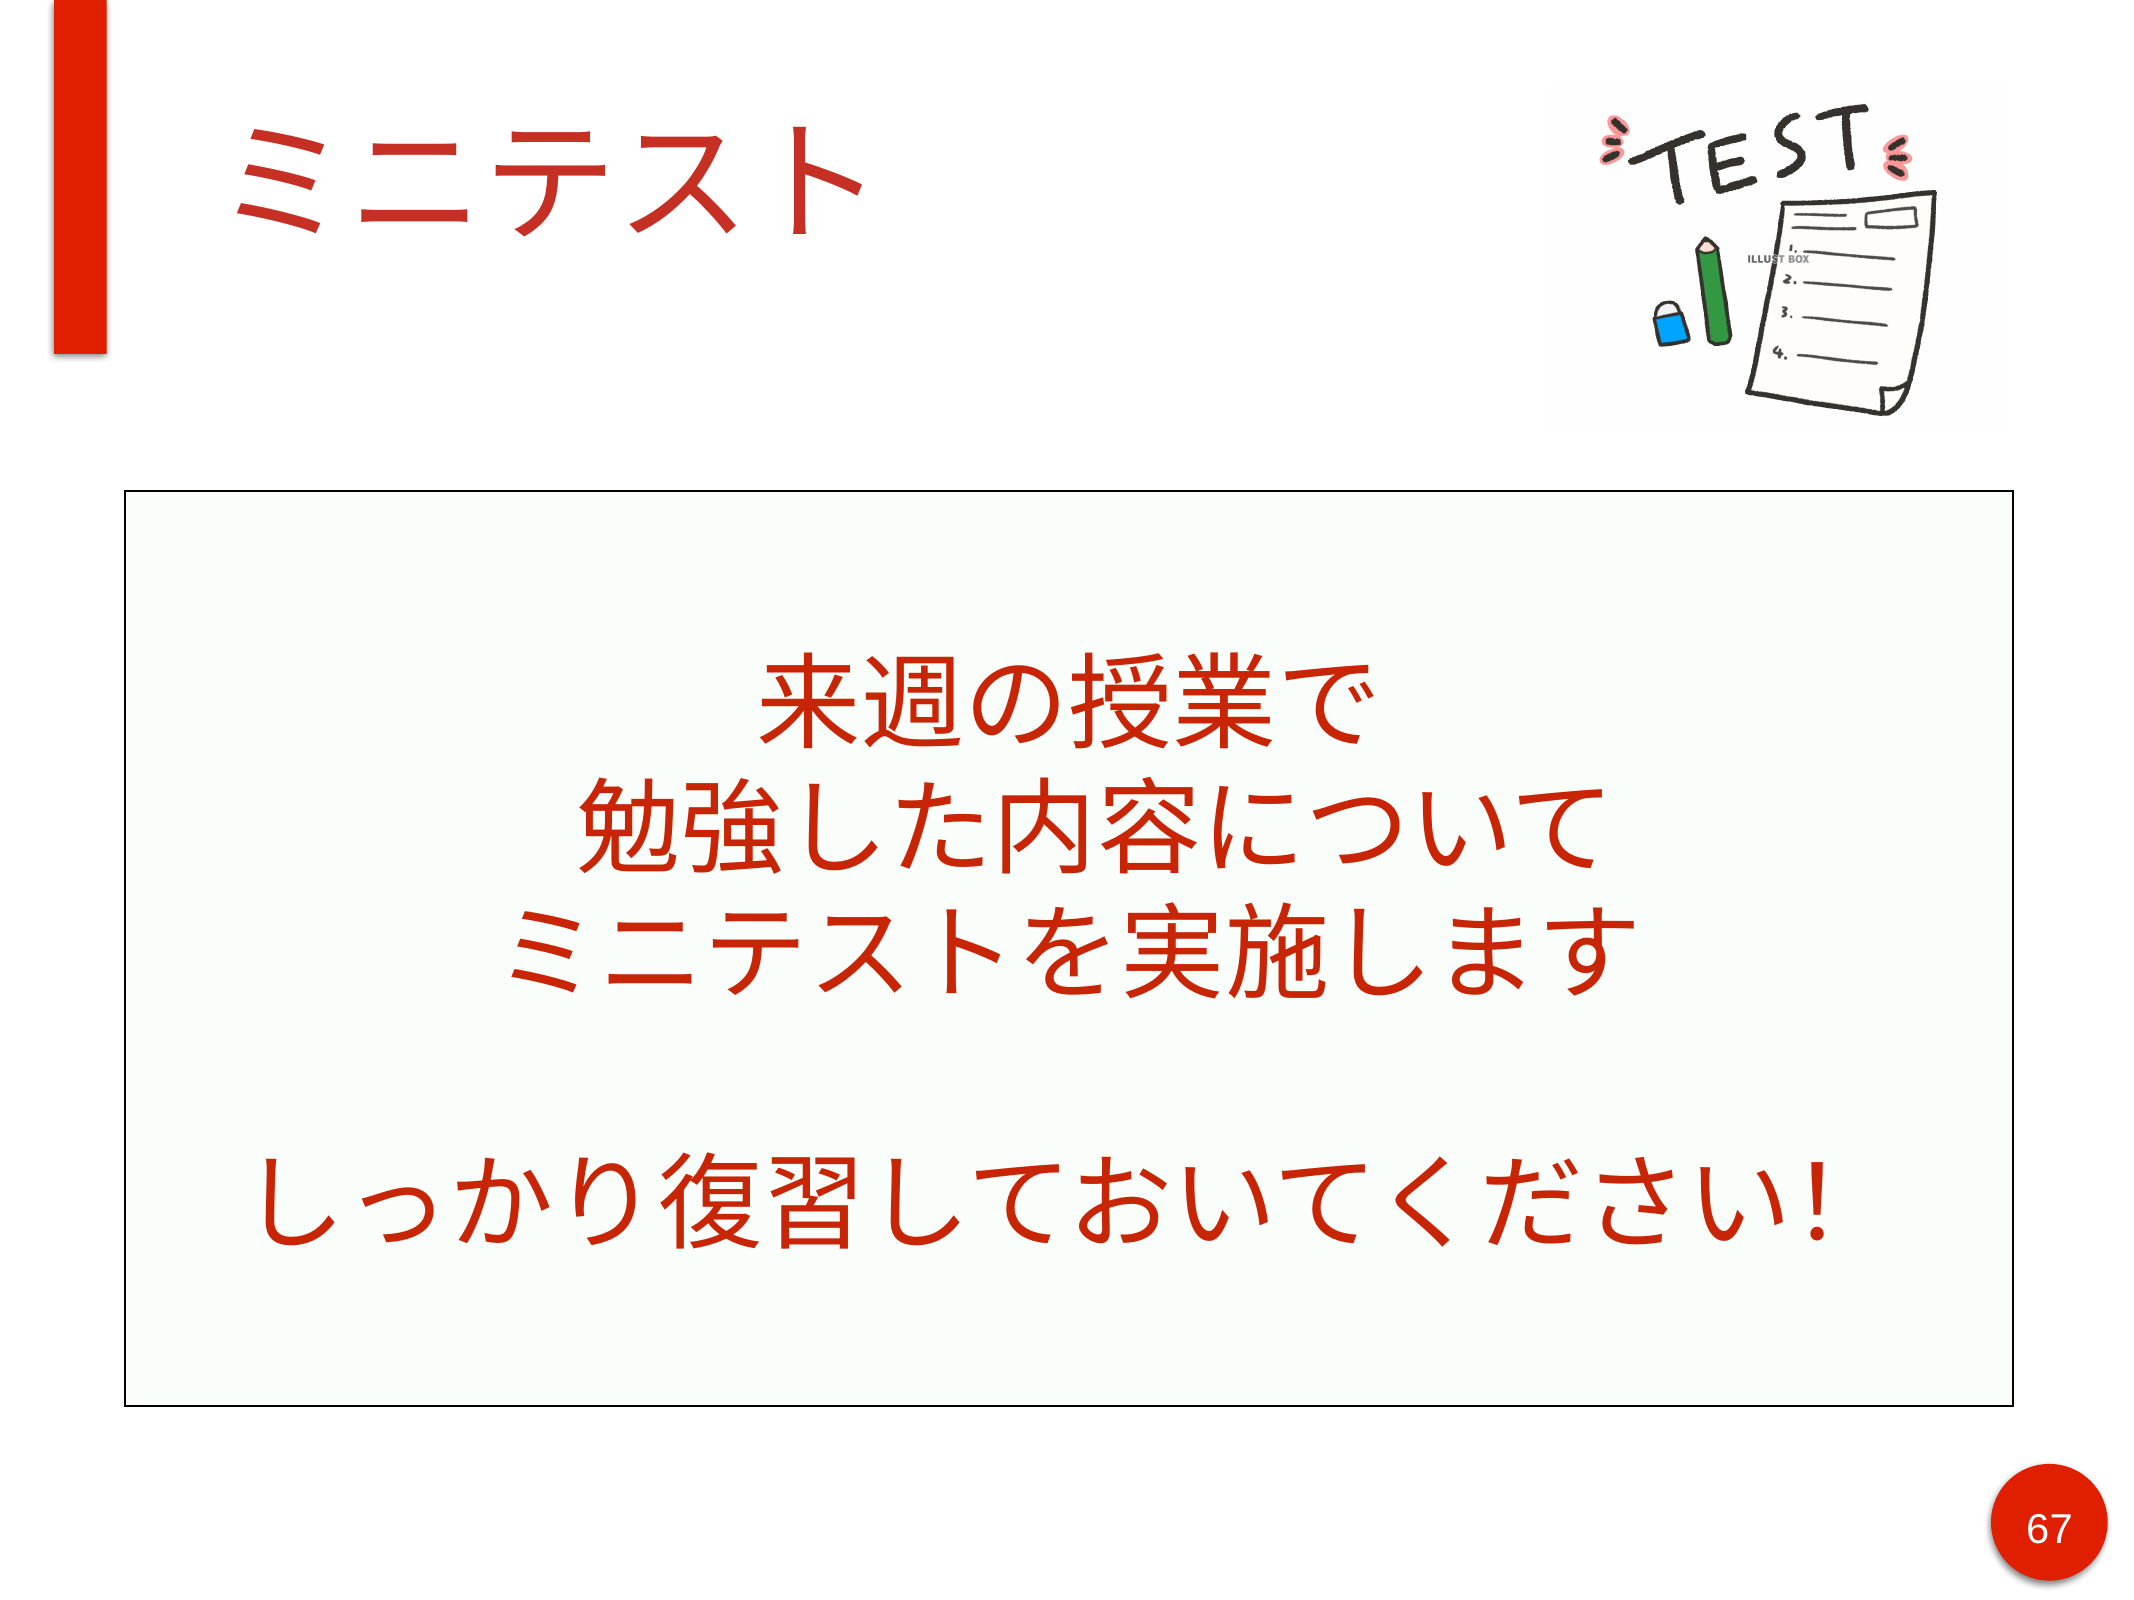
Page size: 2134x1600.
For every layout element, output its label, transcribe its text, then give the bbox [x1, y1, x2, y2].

title ミニテスト [208, 11, 1927, 343]
slide_number ‹#› [2012, 1493, 2087, 1552]
text_box 来週の授業で 勉強した内容について ミニテストを実施します しっかり復習しておいてください！ [124, 491, 2013, 1406]
picture [1546, 85, 2009, 433]
